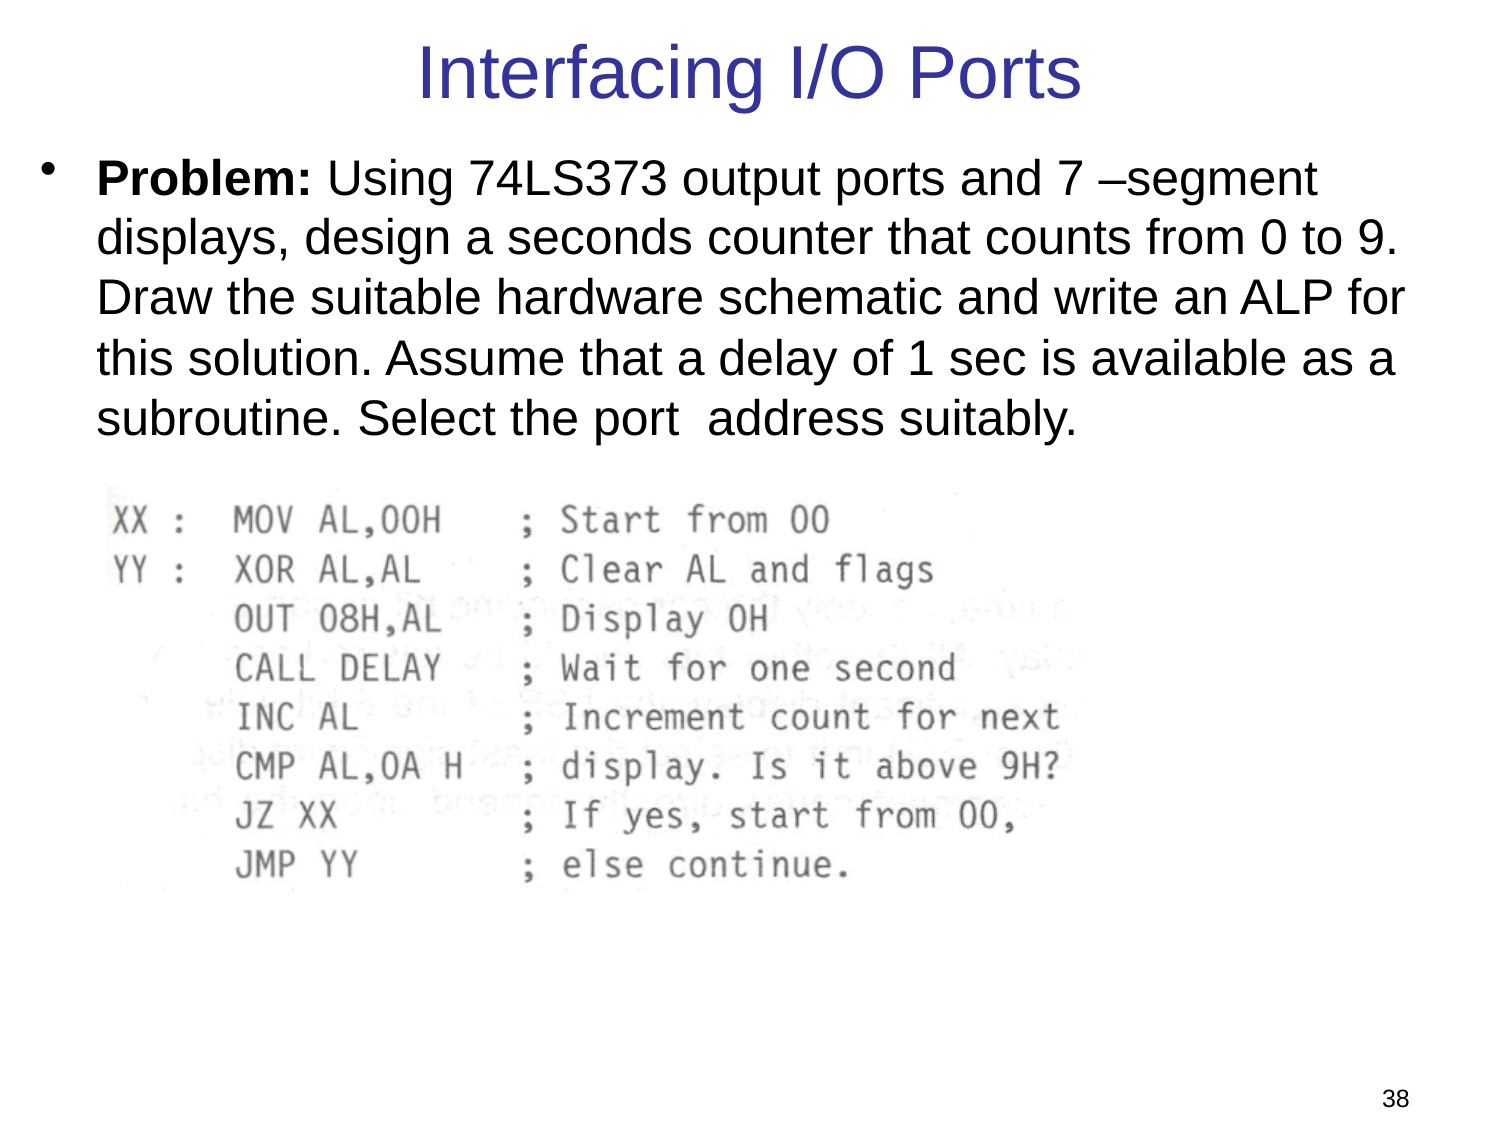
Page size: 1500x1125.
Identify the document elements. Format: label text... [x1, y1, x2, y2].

picture [99, 487, 1088, 892]
list Problem: Using 74LS373 output ports and 7 –segment displays, design a seconds counter that counts from 0 to 9. Draw the suitable hardware schematic and write an ALP for this solution. Assume that a delay of 1 sec is available as a subroutine. Select the port address suitably. [24, 137, 1476, 1051]
slide_number 38 [1074, 1074, 1426, 1103]
title Interfacing I/O Ports [24, 12, 1476, 126]
